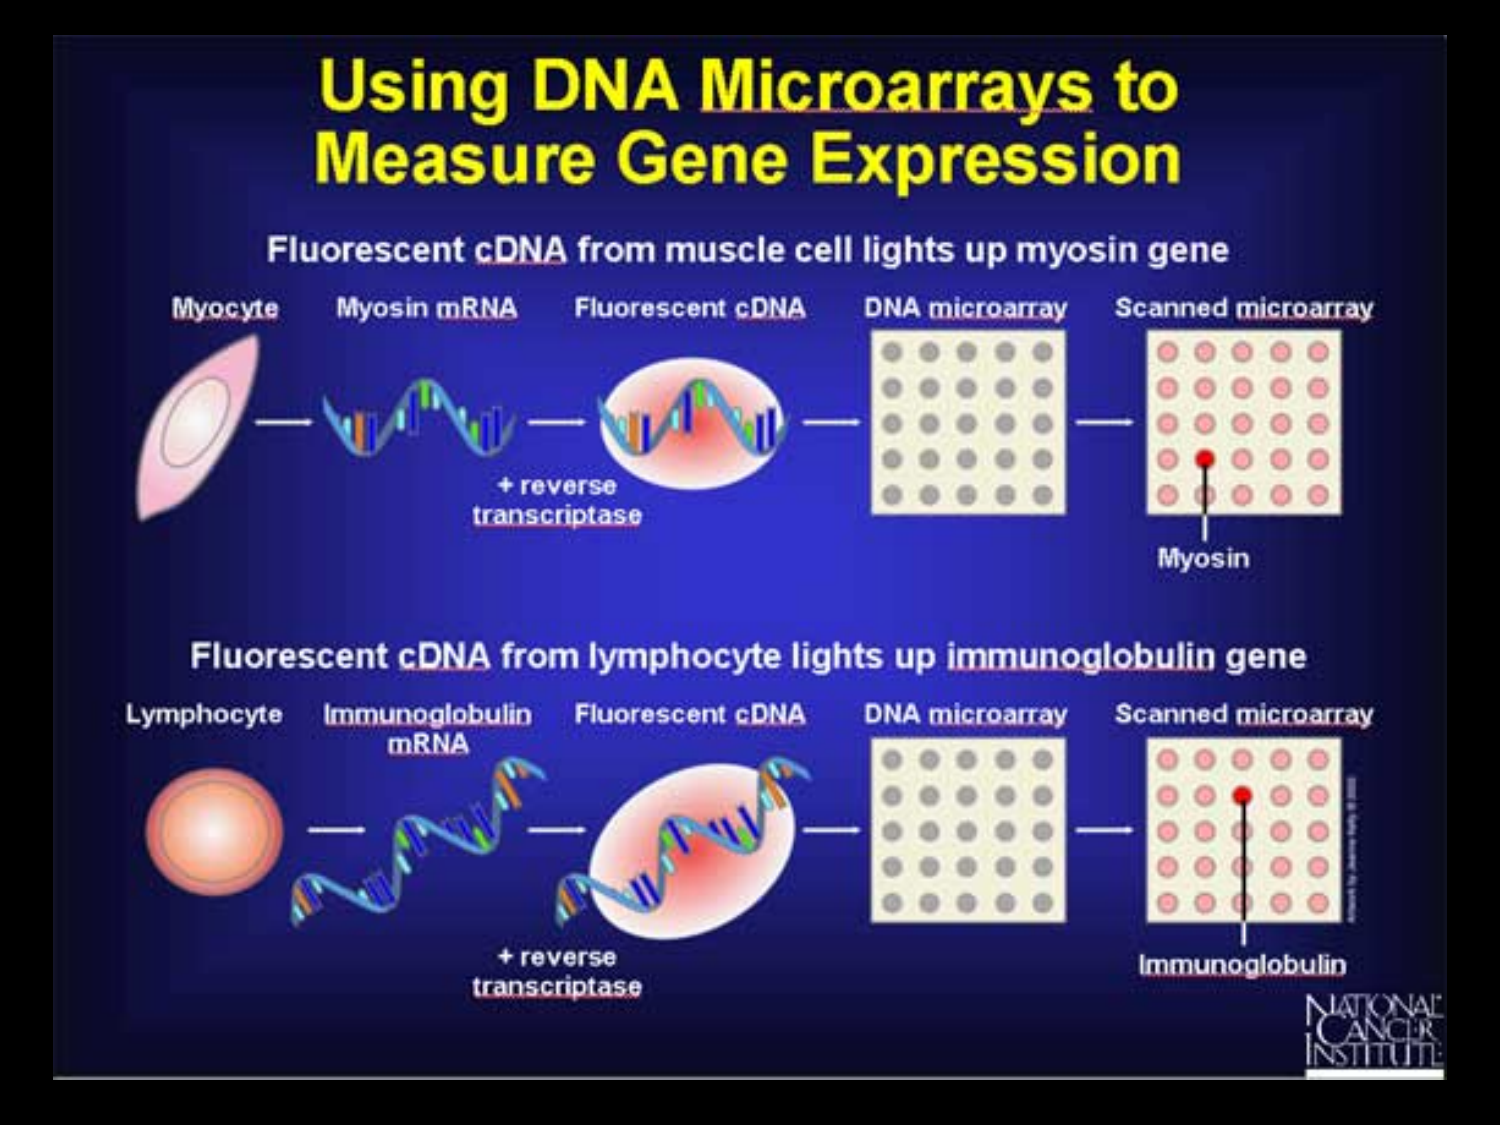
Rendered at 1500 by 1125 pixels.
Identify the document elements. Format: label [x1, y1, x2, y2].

picture [52, 34, 1447, 1080]
